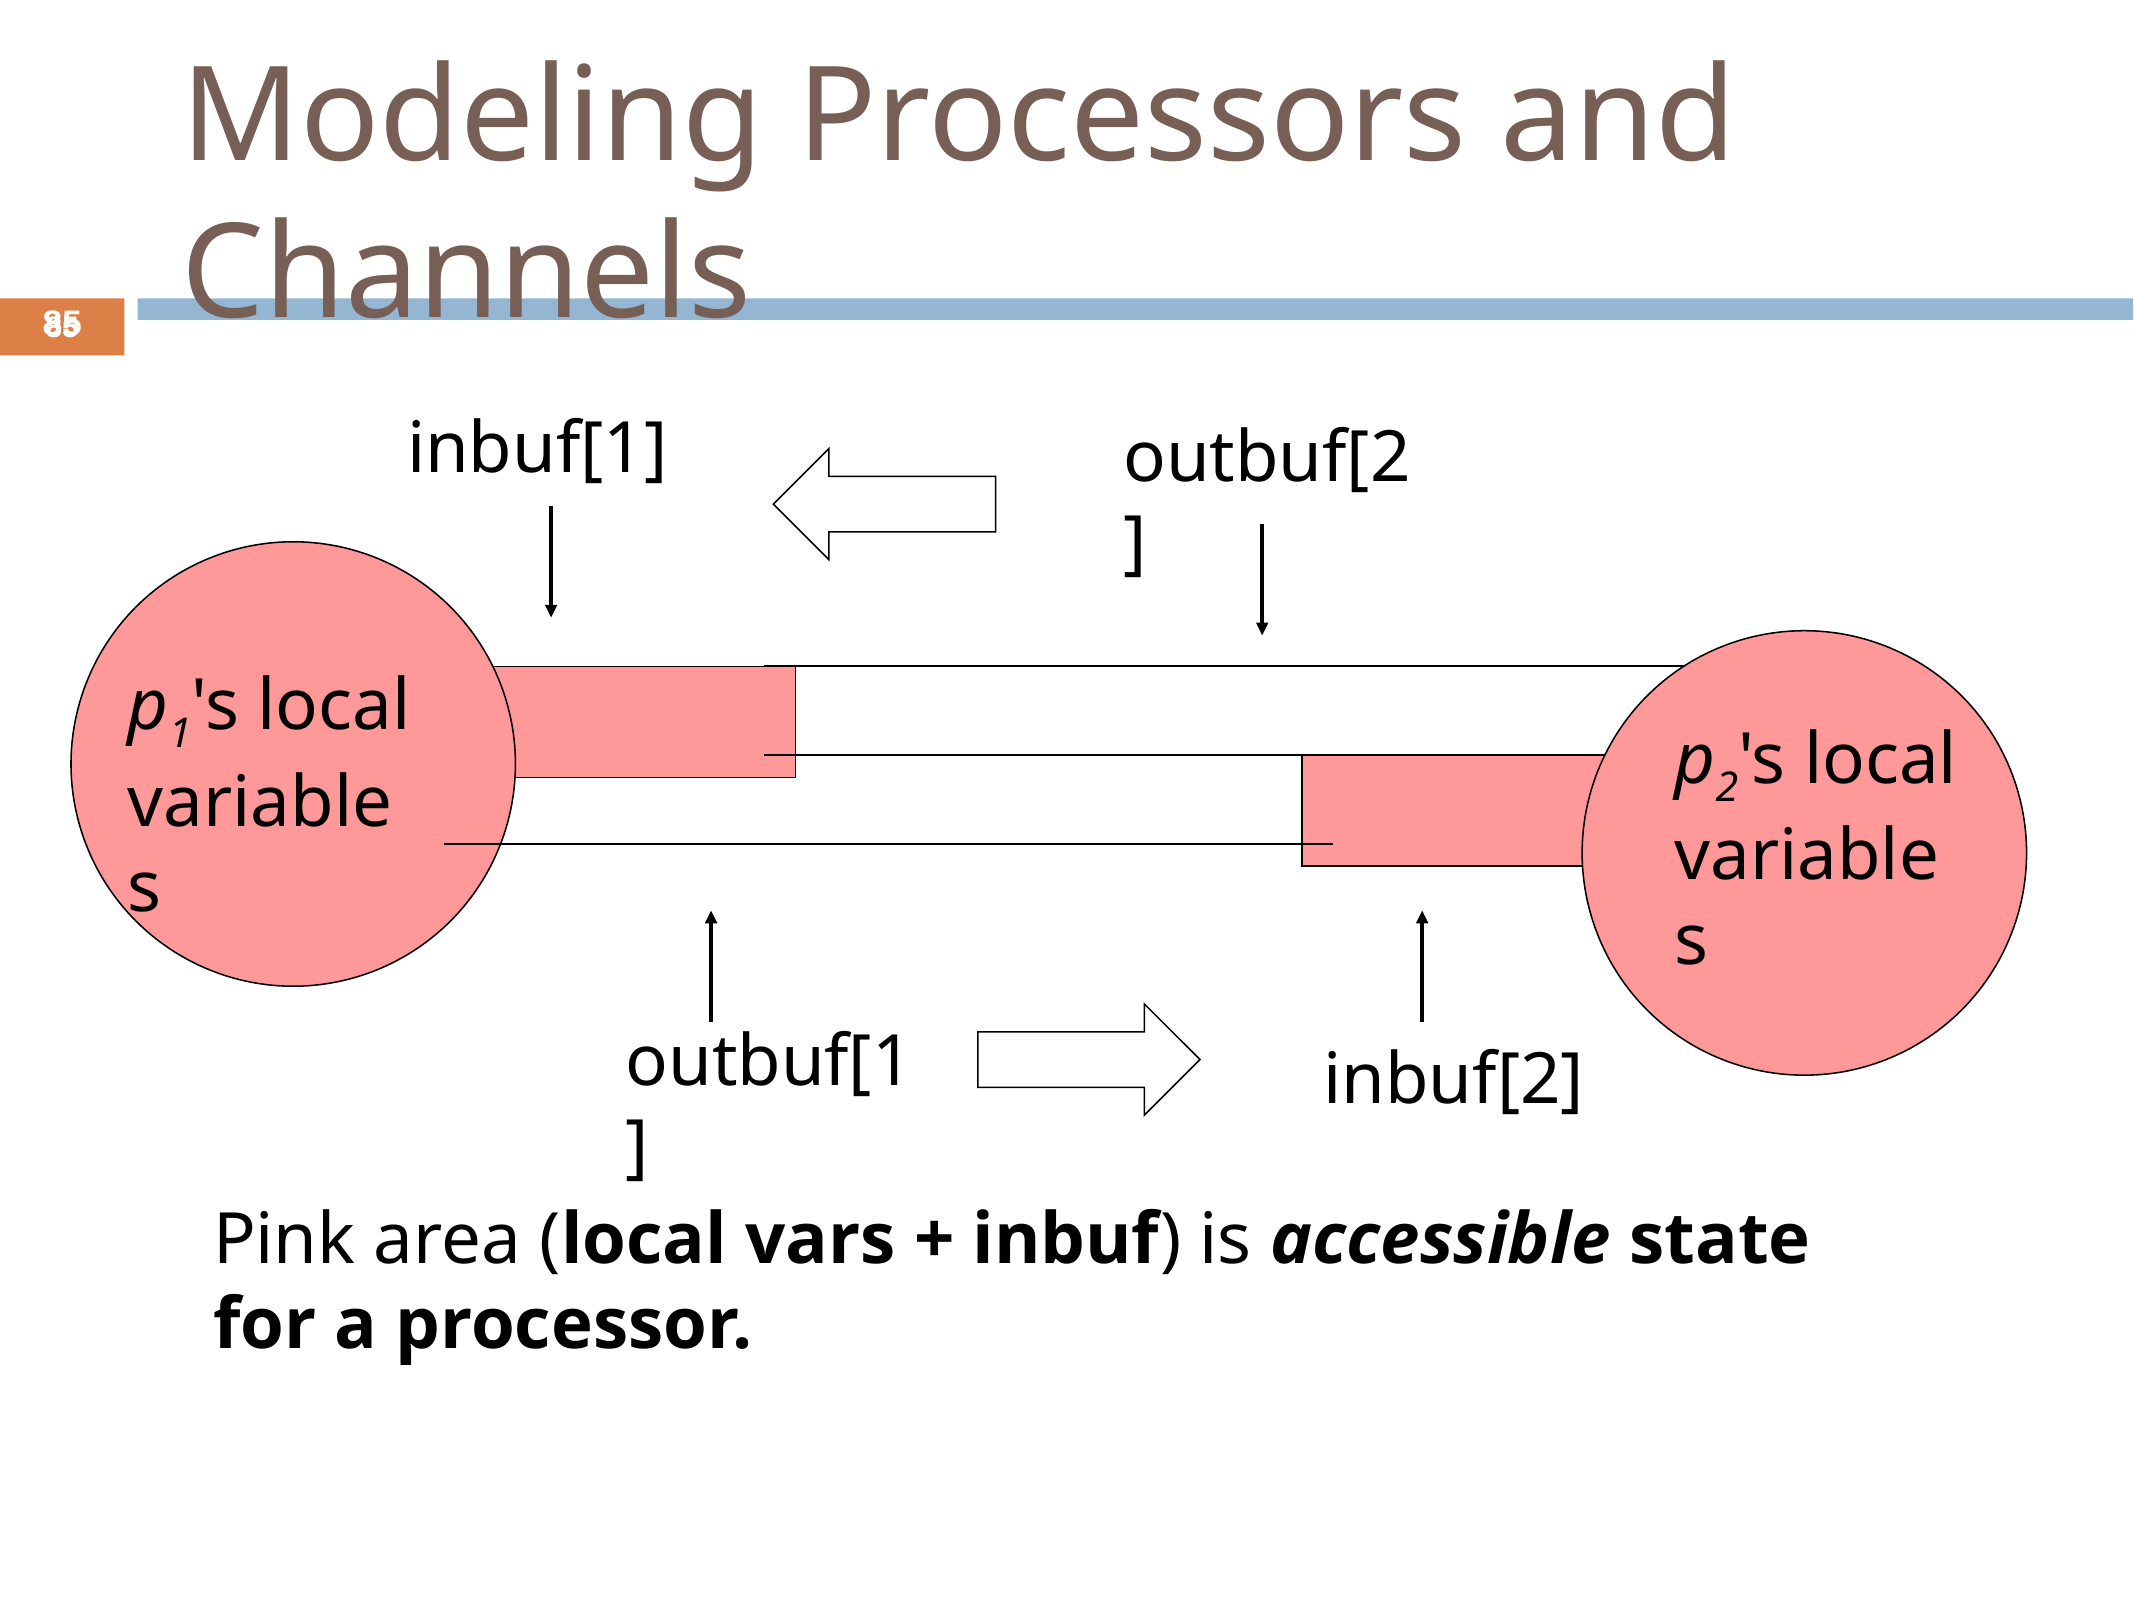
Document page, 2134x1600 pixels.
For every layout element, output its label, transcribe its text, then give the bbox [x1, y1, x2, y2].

text_box Pink area (local vars + inbuf) is accessible state for a processor. [191, 1182, 1920, 1374]
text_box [70, 390, 2027, 1134]
title Modeling Processors and Channels [159, 53, 2080, 320]
slide_number ‹#› [0, 296, 125, 354]
